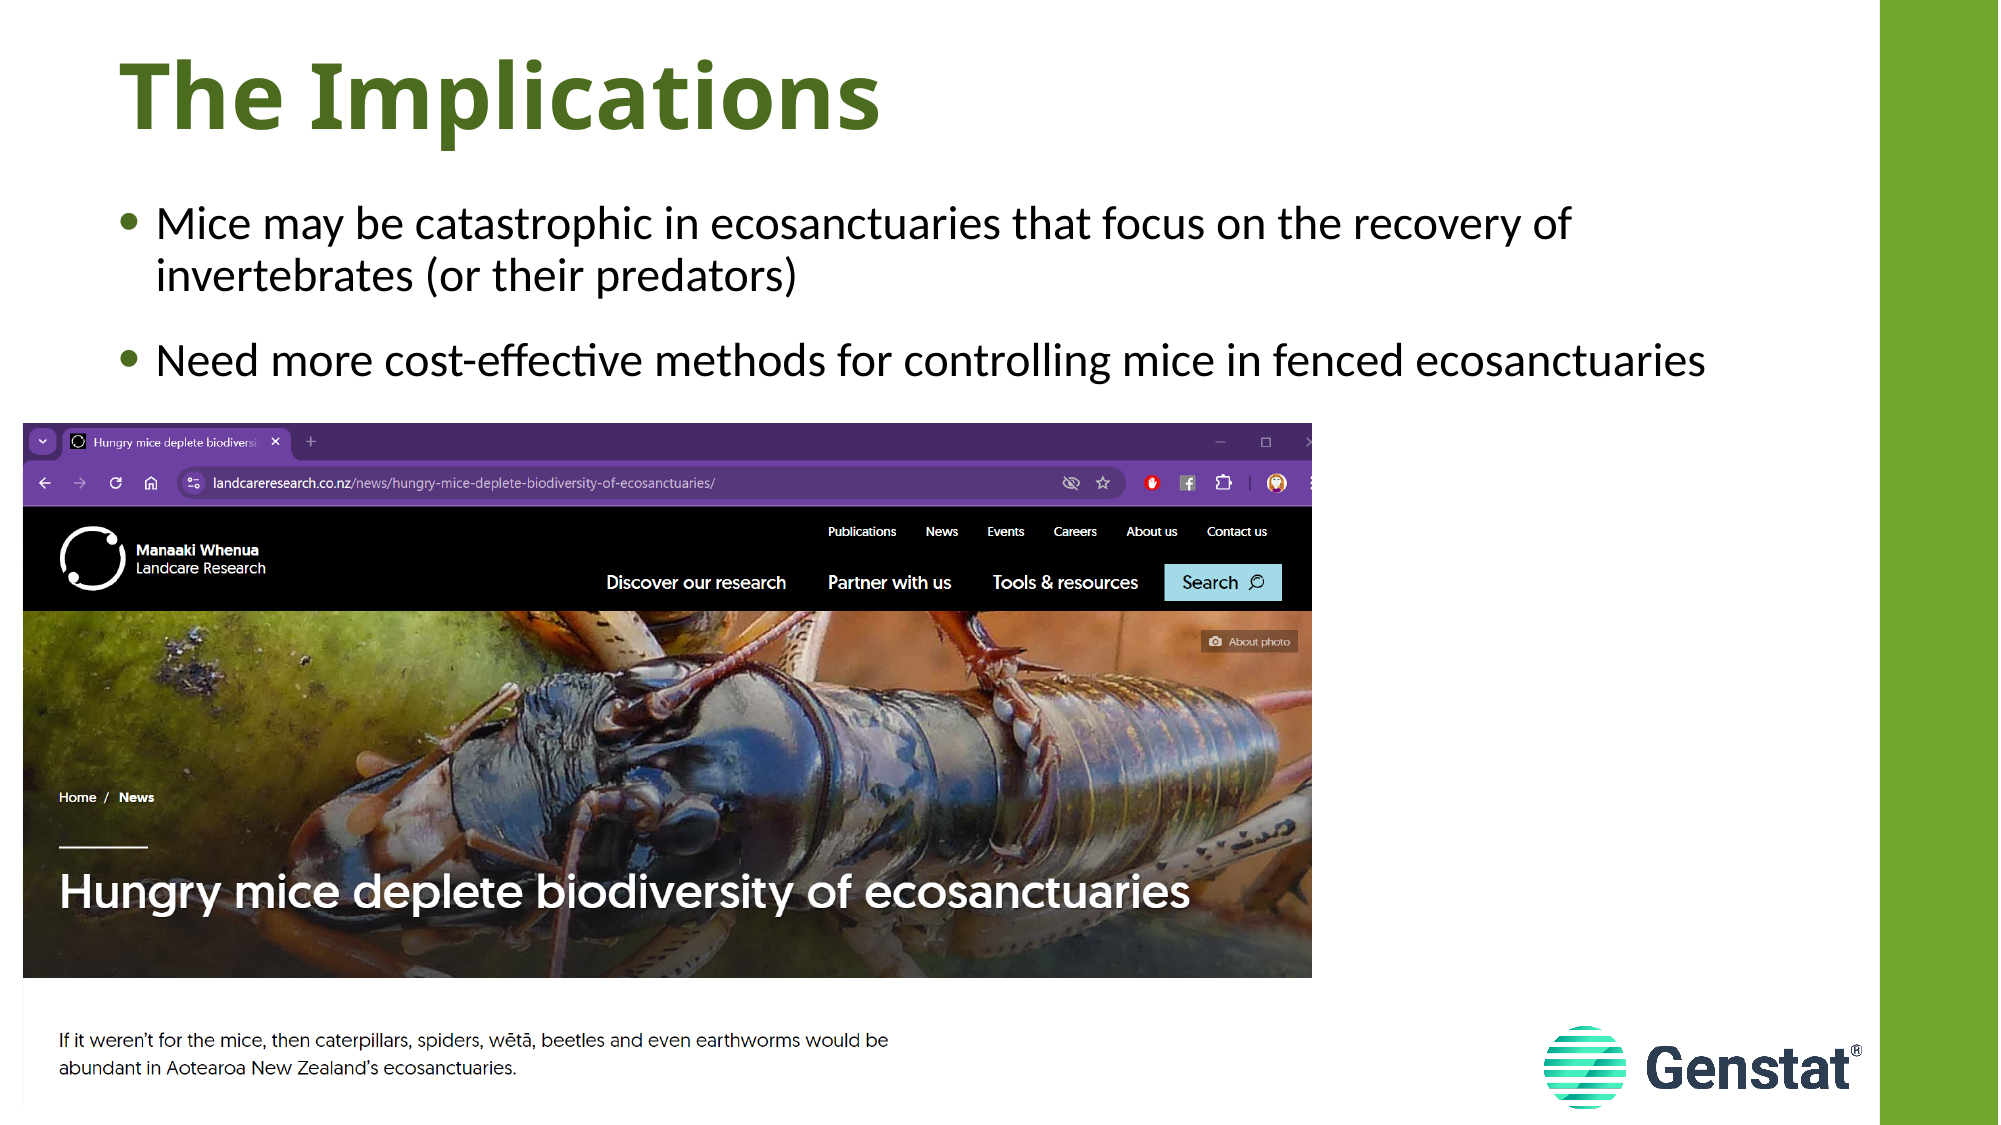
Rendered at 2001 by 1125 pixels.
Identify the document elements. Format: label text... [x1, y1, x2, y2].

title The Implications [103, 22, 1829, 177]
list Mice may be catastrophic in ecosanctuaries that focus on the recovery of invertebrates (or their predators) Need more cost-effective methods for controlling mice in fenced ecosanctuaries [103, 190, 1829, 965]
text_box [22, 423, 1313, 1109]
picture [1544, 1026, 1862, 1109]
